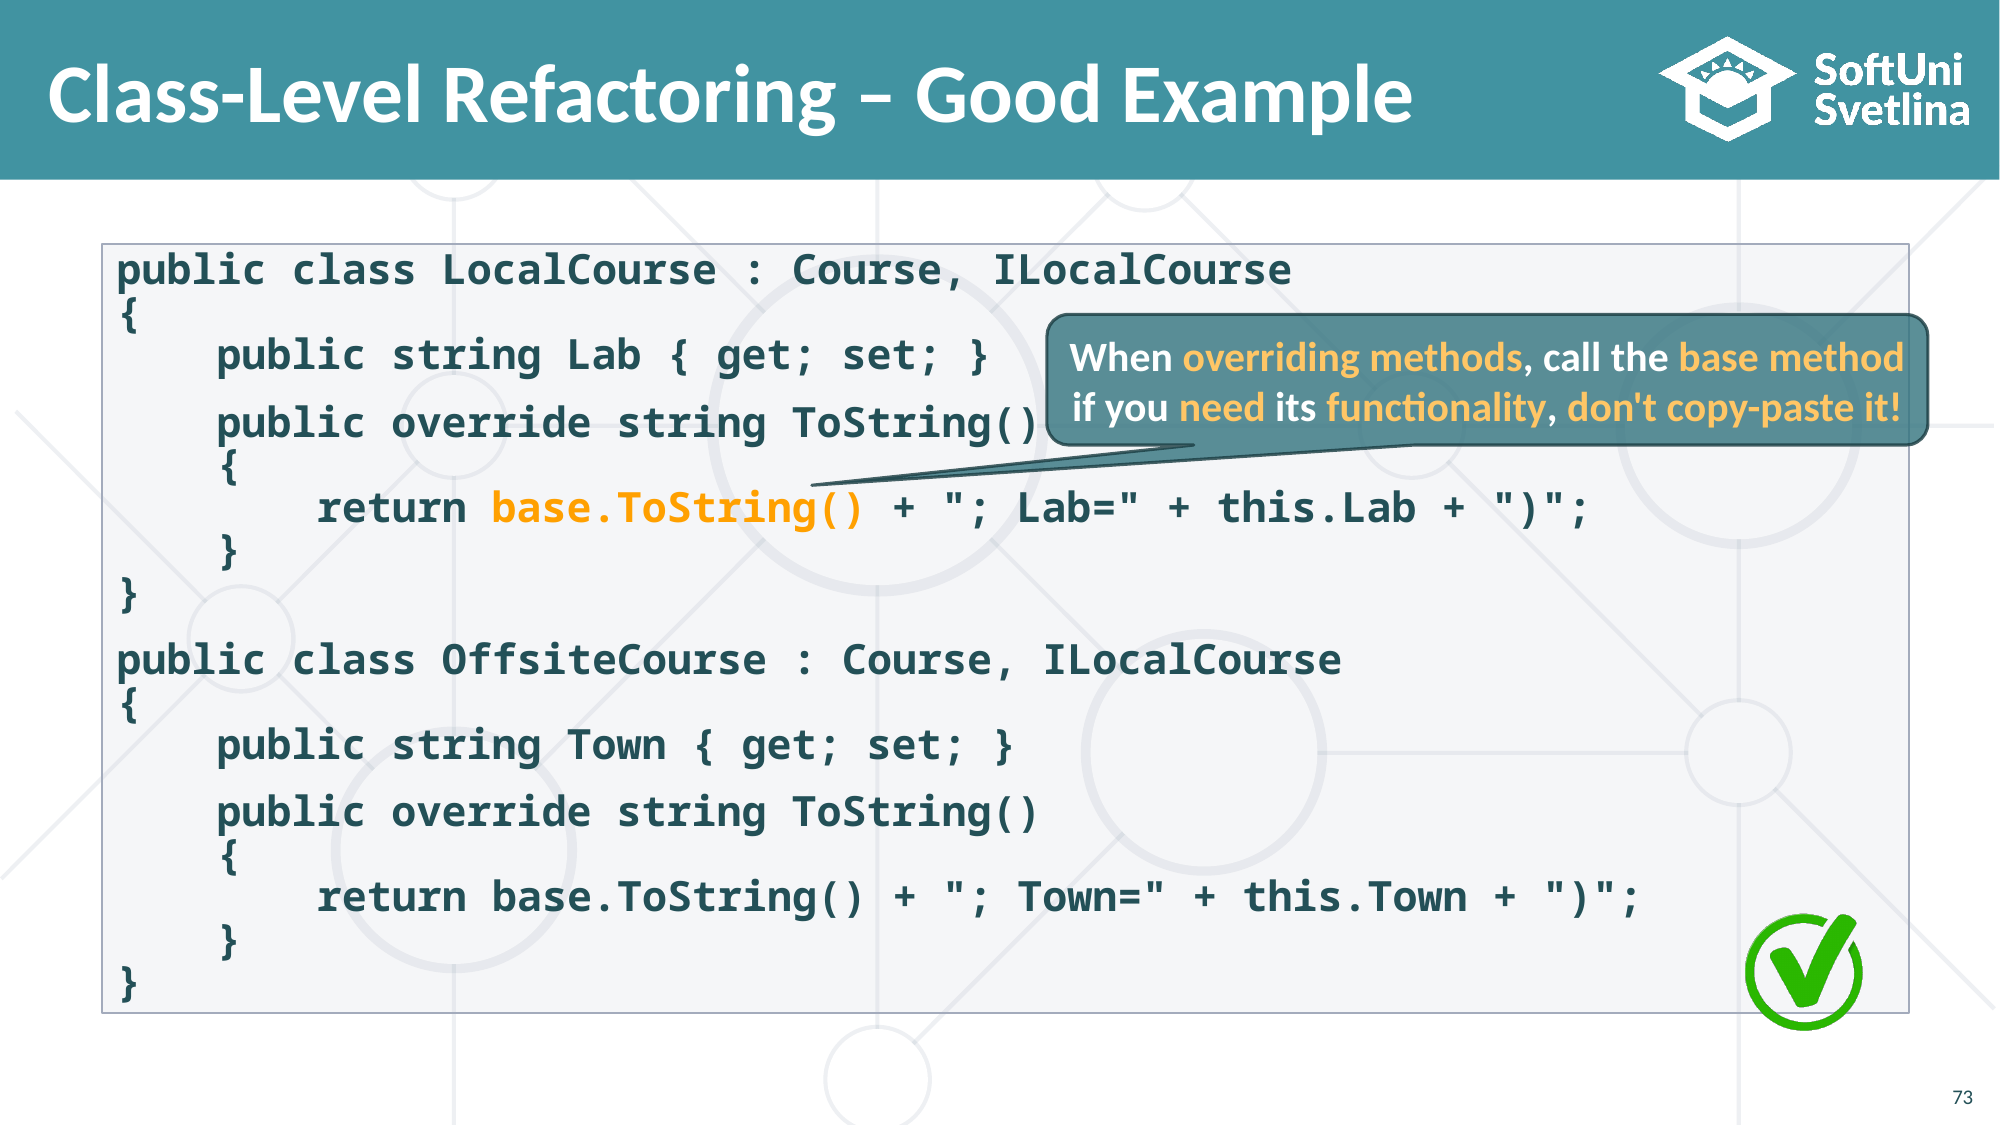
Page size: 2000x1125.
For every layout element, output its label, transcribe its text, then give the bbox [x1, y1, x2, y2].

slide_number 73 [1927, 1067, 1989, 1117]
text_box public class LocalCourse : Course, ILocalCourse { public string Lab { get; set; } public override string ToString() { return base.ToString() + "; Lab=" + this.Lab + ")"; } } public class OffsiteCourse : Course, ILocalCourse { public string Town { get; set; } public override string ToString() { return base.ToString() + "; Town=" + this.Town + ")"; } } [101, 243, 1910, 1013]
title Class-Level Refactoring – Good Example [31, 16, 1638, 162]
picture [1653, 32, 1971, 146]
text_box When overriding methods, call the base method if you need its functionality, don't copy-paste it! [809, 312, 1931, 488]
picture [1743, 904, 1878, 1036]
